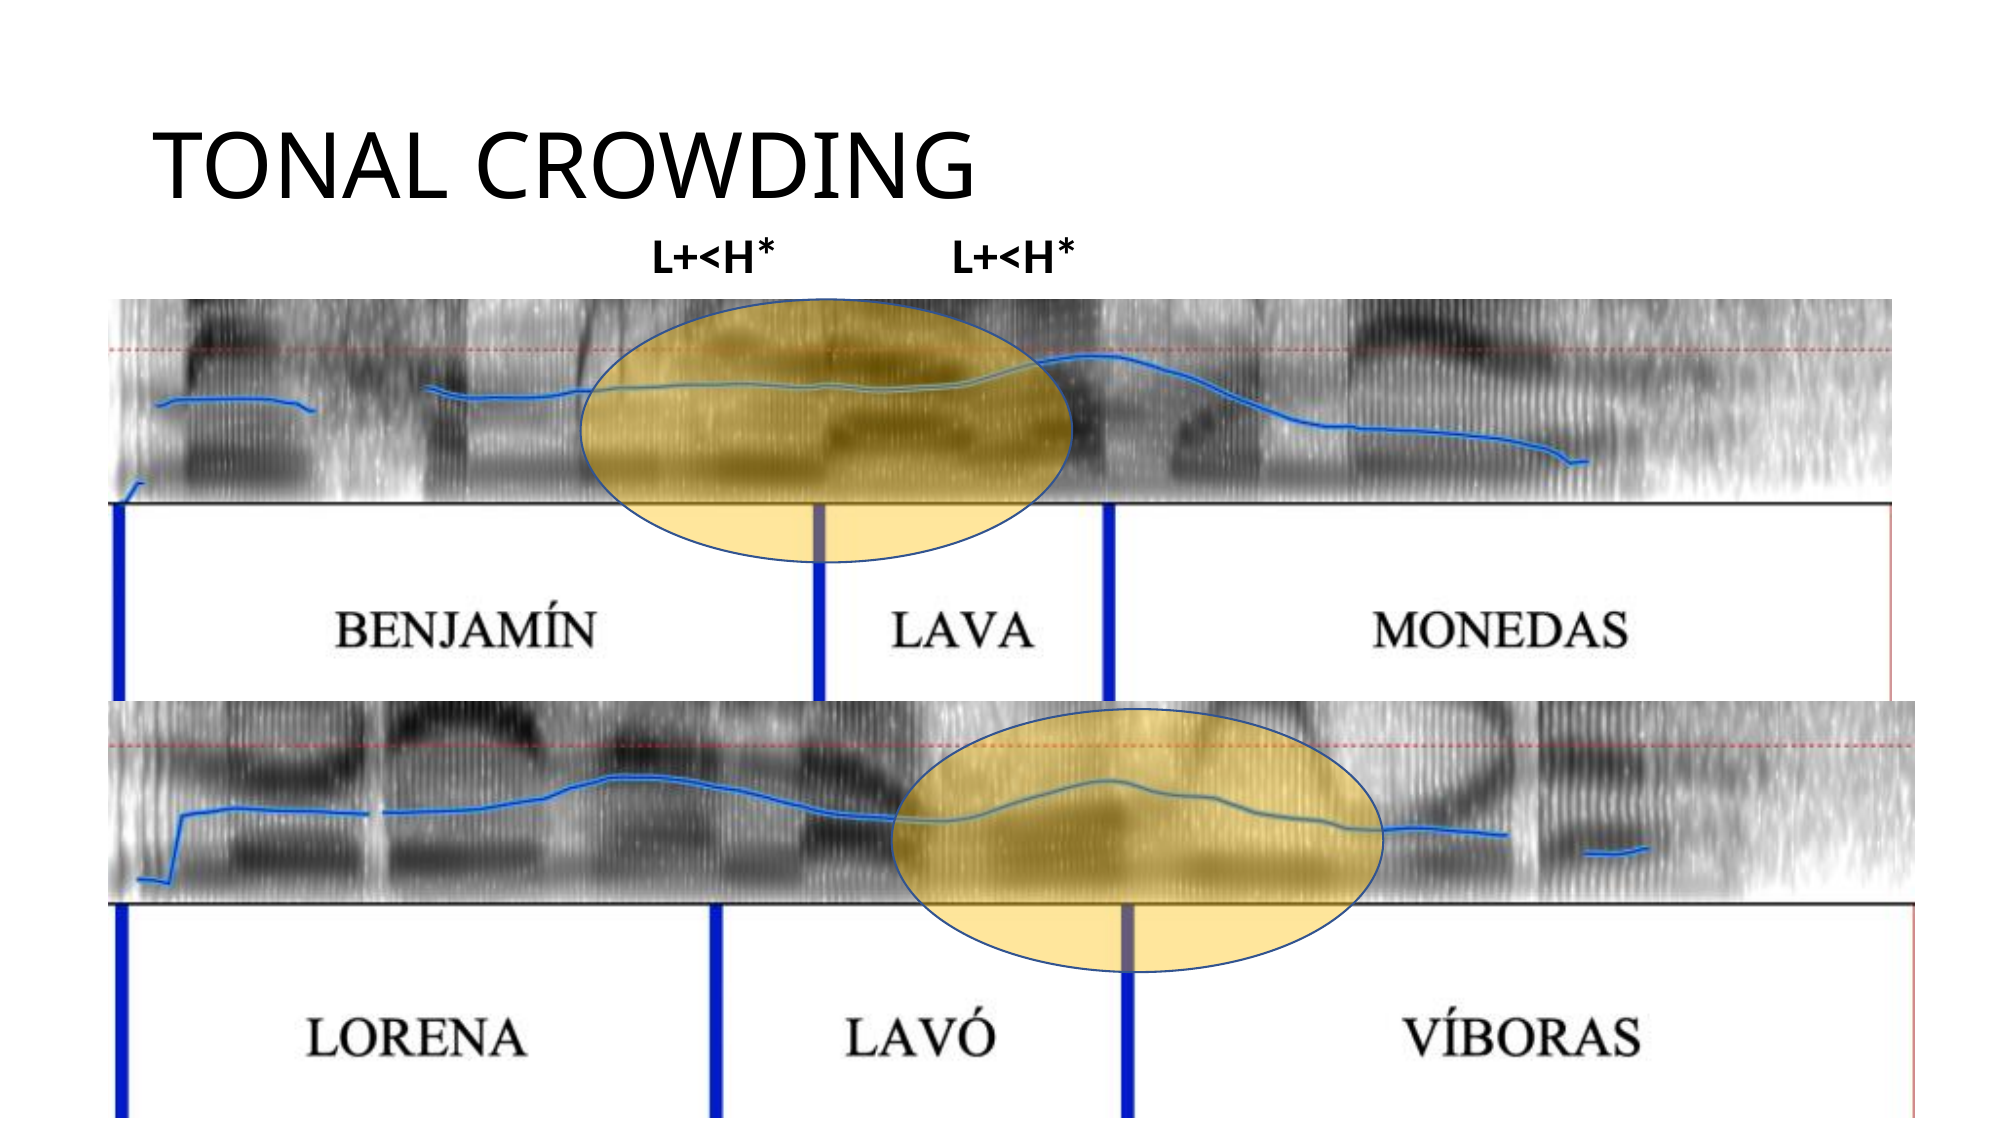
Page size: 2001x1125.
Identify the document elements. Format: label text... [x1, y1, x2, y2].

title TONAL CROWDING [137, 59, 1863, 278]
picture [108, 299, 1915, 1118]
text_box L+<H* L+<H* [637, 215, 1096, 291]
